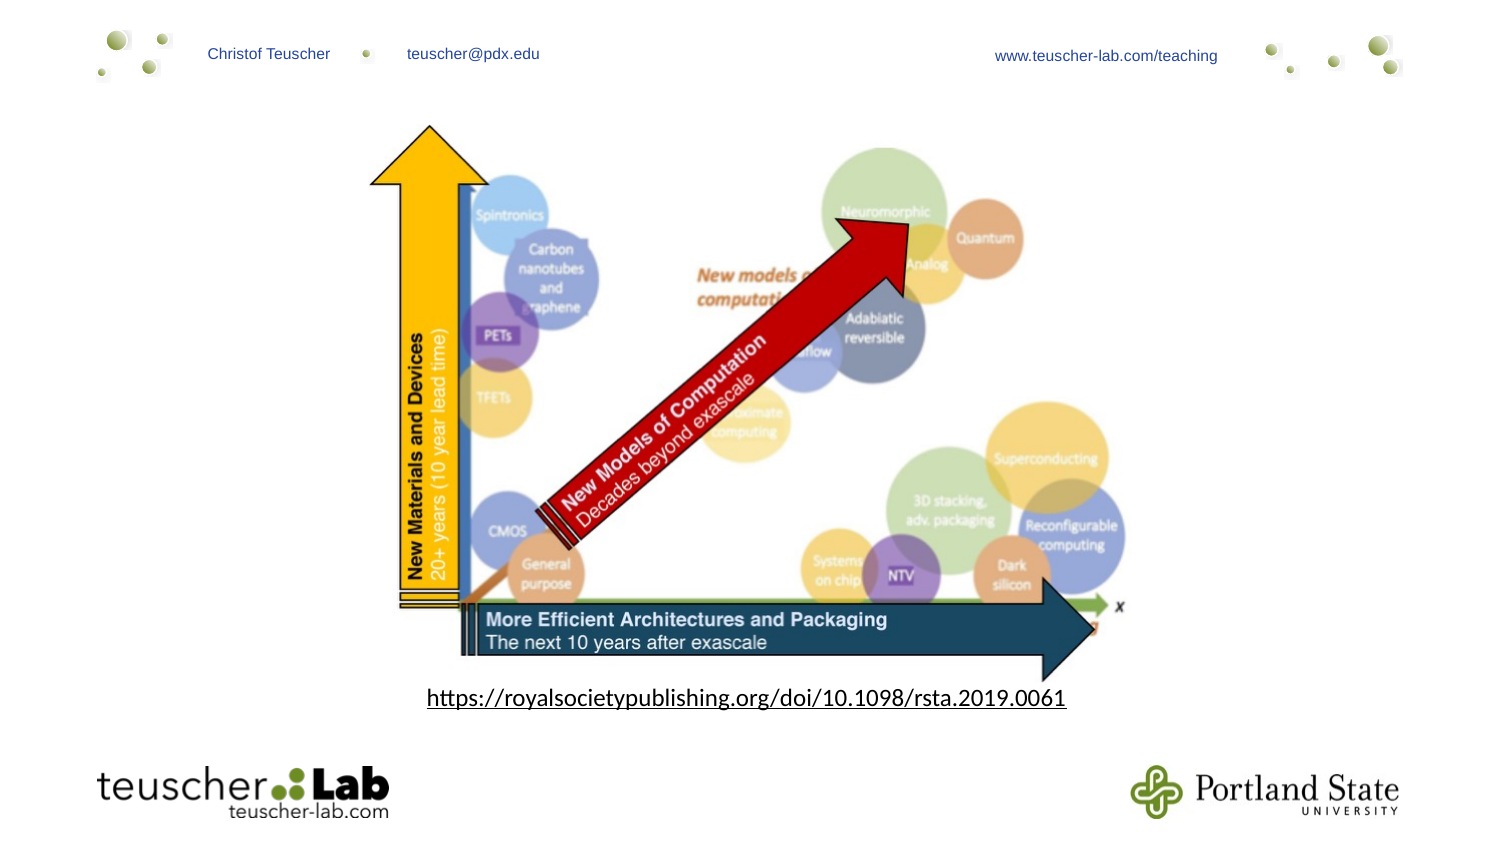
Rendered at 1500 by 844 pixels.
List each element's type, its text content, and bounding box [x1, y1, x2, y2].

picture [1130, 765, 1399, 819]
text_box https://royalsocietypublishing.org/doi/10.1098/rsta.2019.0061 [0, 673, 1500, 719]
picture [97, 766, 389, 818]
picture [368, 124, 1132, 683]
